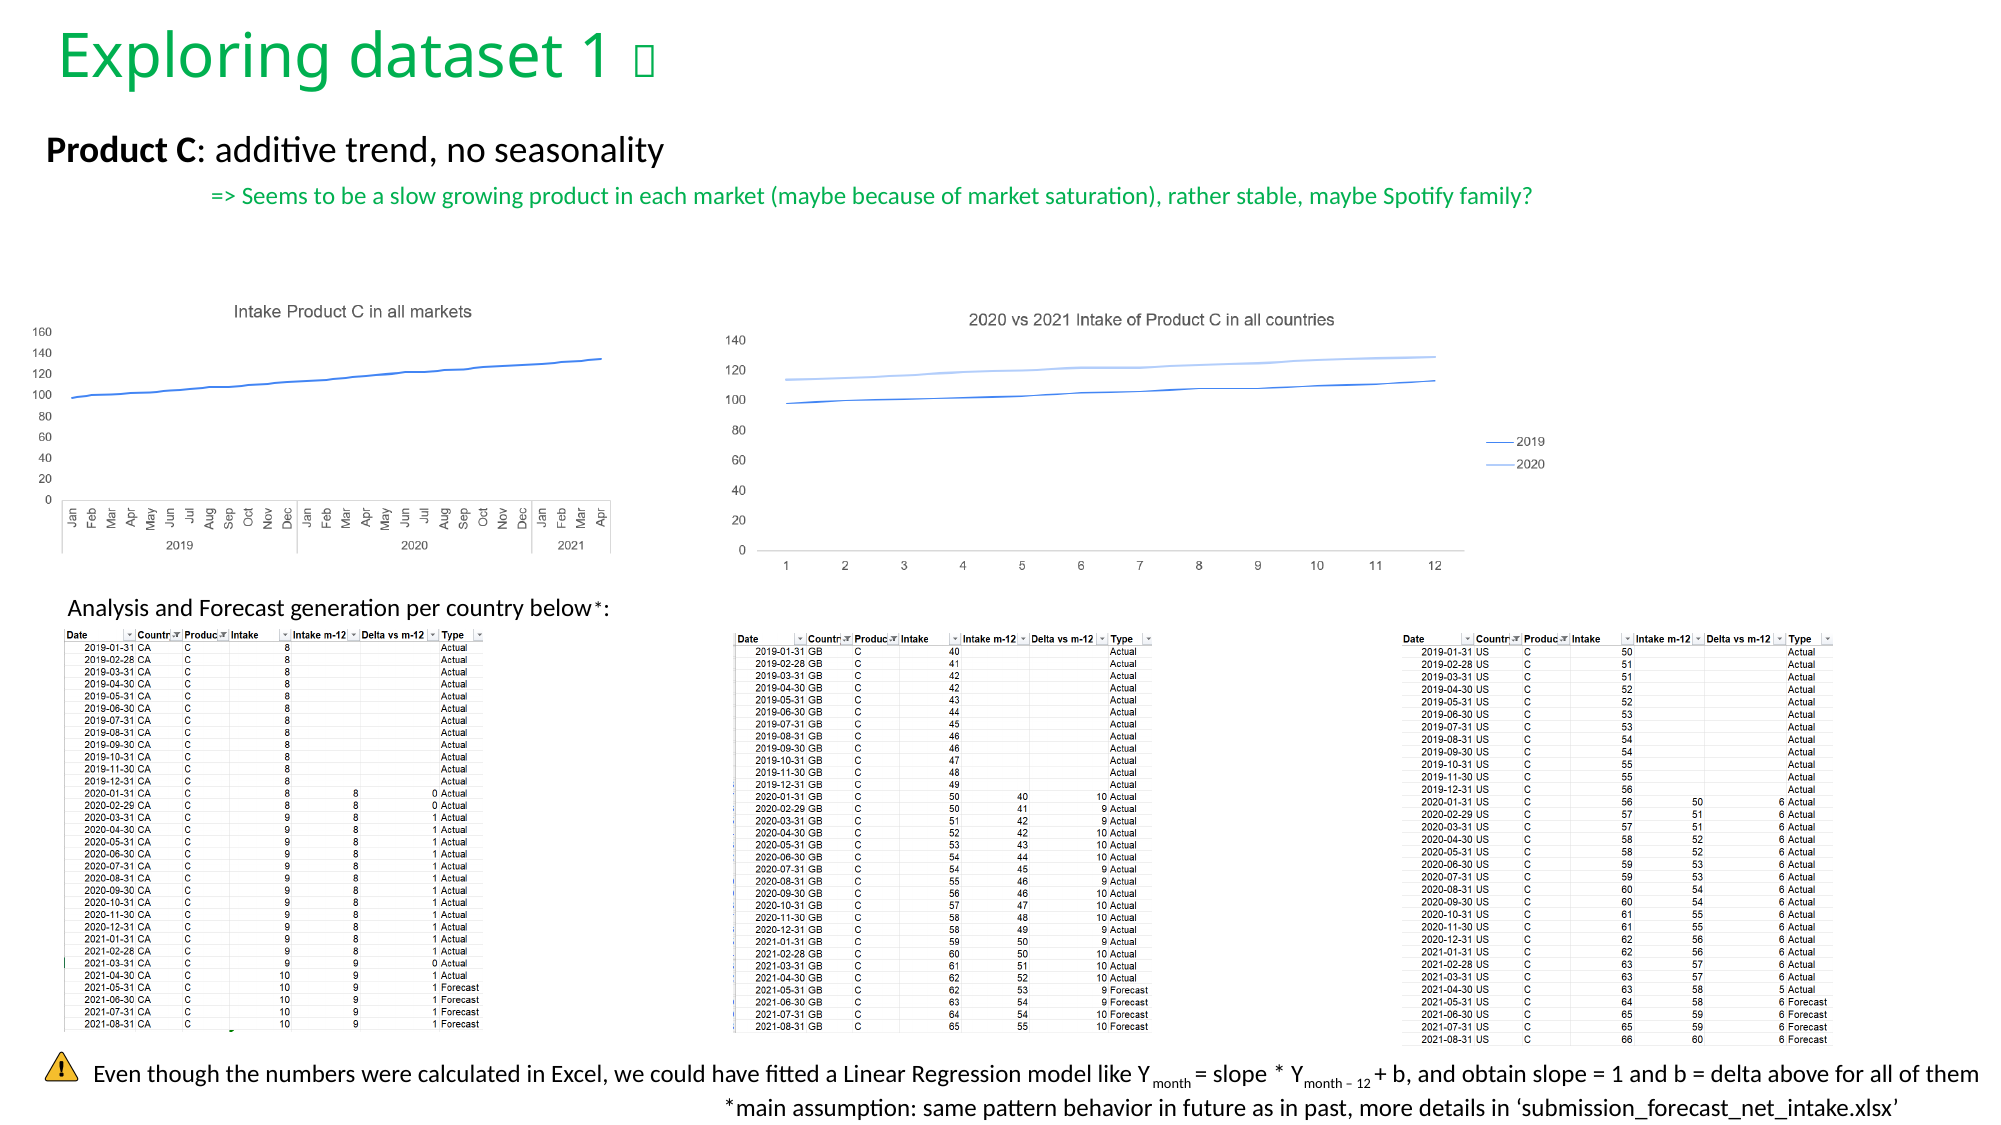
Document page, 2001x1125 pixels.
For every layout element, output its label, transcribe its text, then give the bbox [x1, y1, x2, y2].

text_box => Seems to be a slow growing product in each market (maybe because of market saturation), rather stable, maybe Spotify family? [196, 171, 1958, 217]
text_box *main assumption: same pattern behavior in future as in past, more details in ‘submission_forecast_net_intake.xlsx’ [708, 1099, 2000, 1125]
picture [733, 633, 1152, 1033]
picture [1402, 633, 1833, 1046]
text_box Analysis and Forecast generation per country below*: [53, 584, 1053, 629]
picture [64, 629, 483, 1033]
text_box Even though the numbers were calculated in Excel, we could have fitted a Linear Regression model like Ymonth = slope * Ymonth – 12 + b, and obtain slope = 1 and b = delta above for all of them [78, 1049, 2000, 1099]
picture [44, 1049, 79, 1084]
text_box Exploring dataset 1 🔎 [42, 16, 1547, 99]
picture [719, 301, 1552, 576]
text_box Product C: additive trend, no seasonality [31, 117, 1032, 178]
picture [31, 301, 615, 558]
